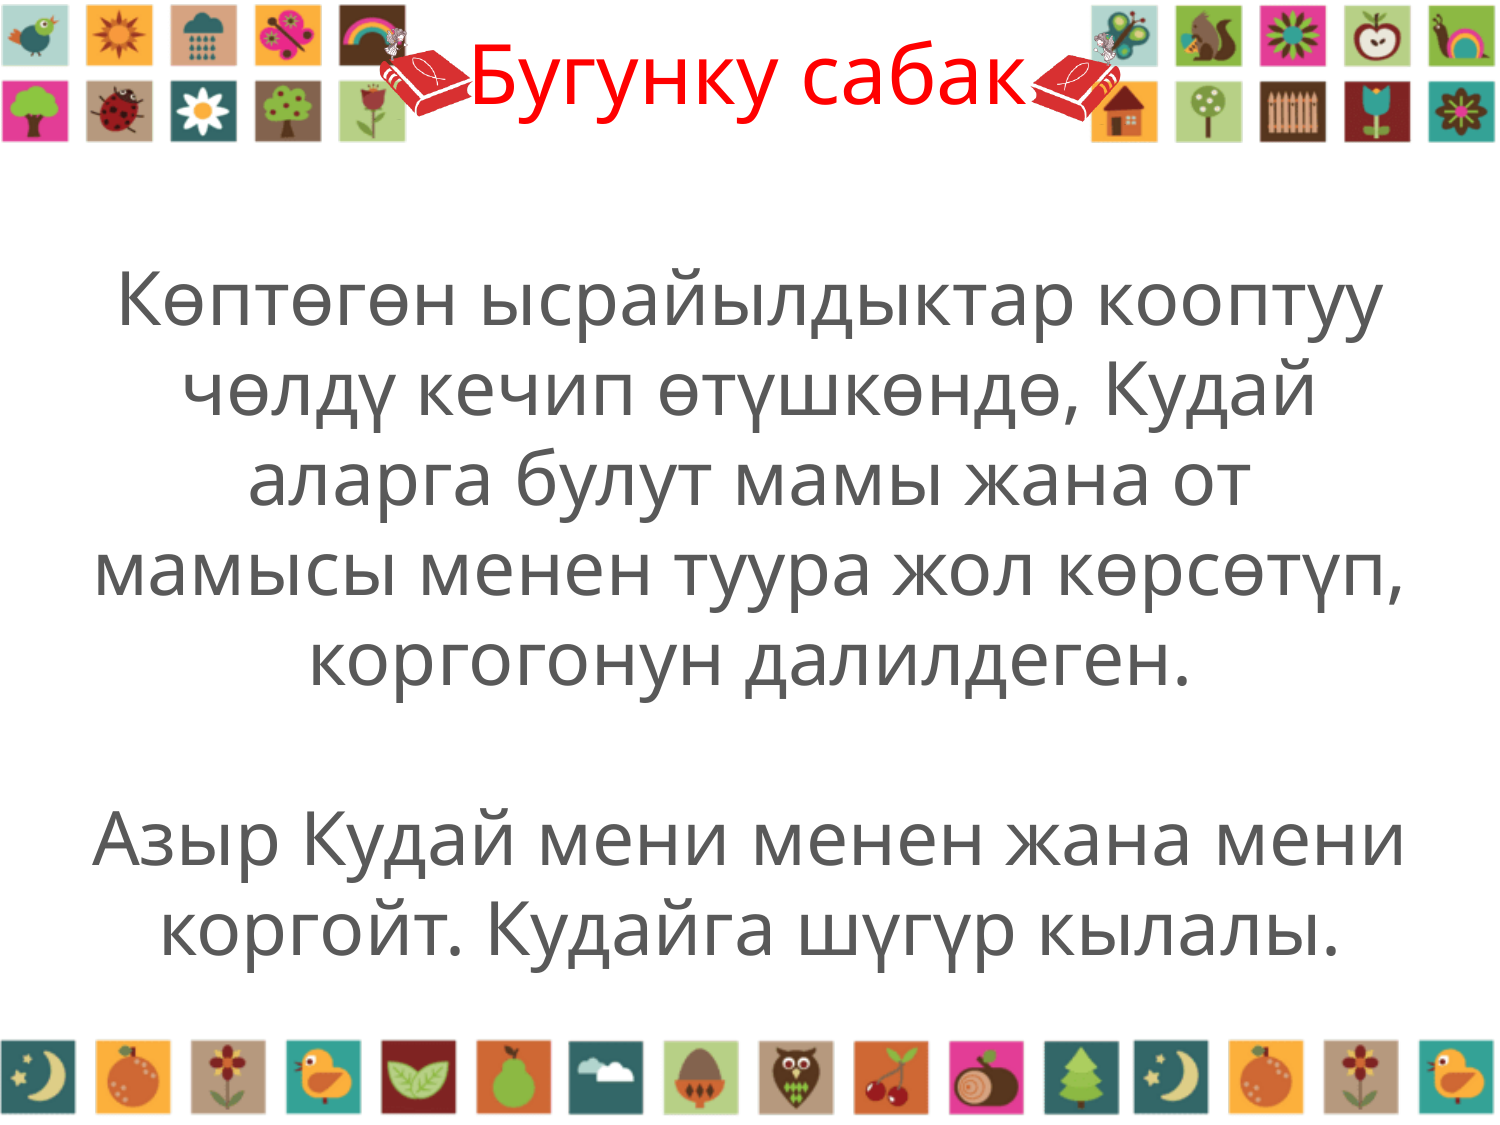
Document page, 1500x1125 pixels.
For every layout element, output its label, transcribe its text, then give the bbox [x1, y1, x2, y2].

picture [998, 3, 1500, 150]
text_box Көптөгөн ысрайылдыктар кооптуу чөлдү кечип өтүшкөндө, Кудай аларга булут мамы жана от мамысы менен туура жол көрсөтүп, коргогонун далилдеген. Азыр Кудай мени менен жана мени коргойт. Кудайга шүгүр кылалы. [76, 243, 1424, 979]
picture [0, 3, 505, 150]
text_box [0, 1028, 1500, 1118]
text_box Бугунку сабак [425, 13, 1078, 129]
